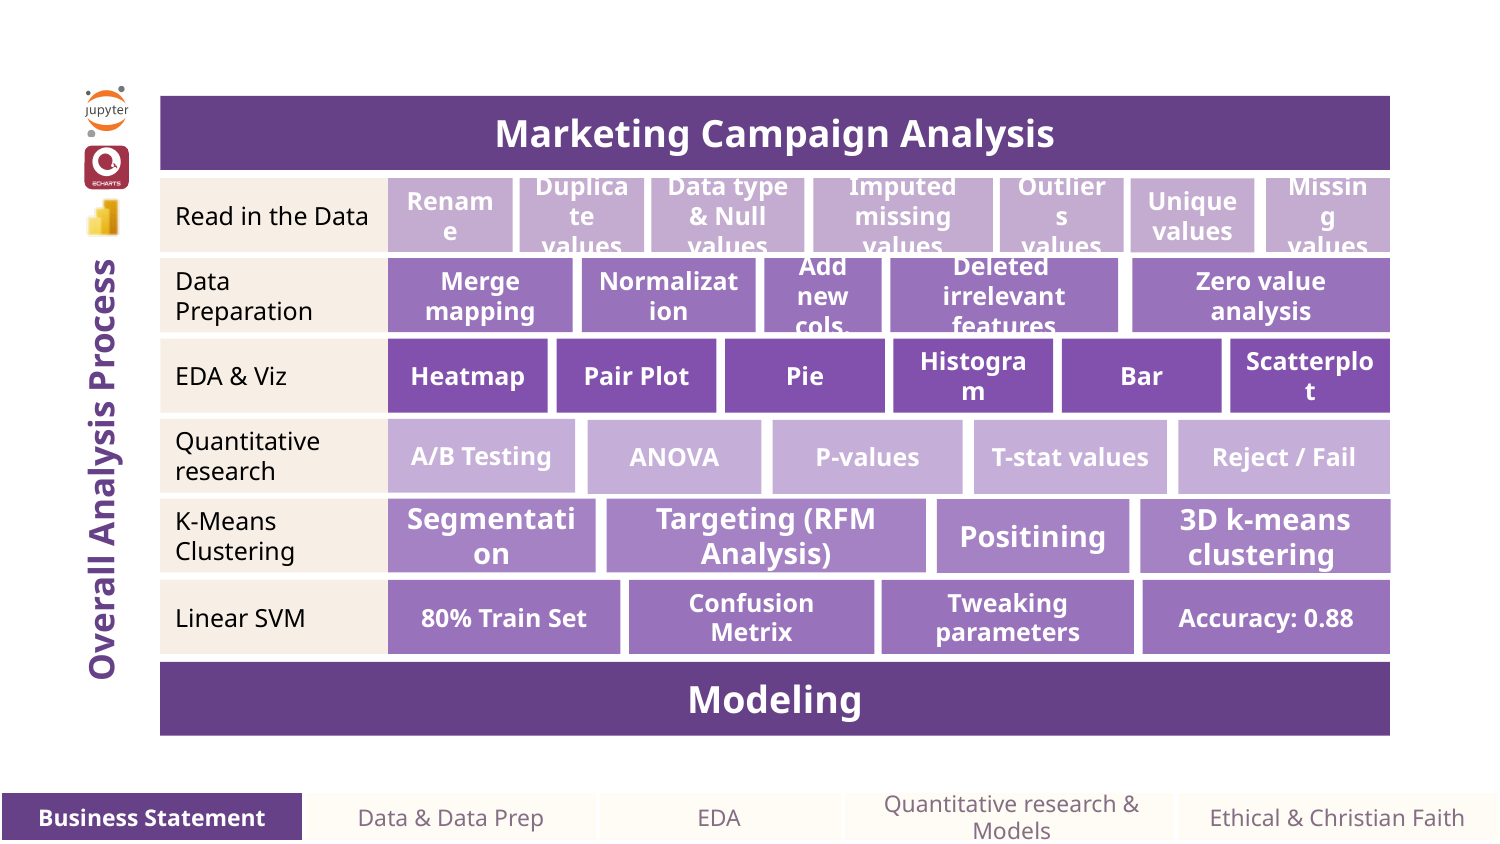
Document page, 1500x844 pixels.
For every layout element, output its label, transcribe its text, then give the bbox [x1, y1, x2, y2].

text_box Normalization [581, 258, 756, 333]
text_box Histogram [893, 338, 1054, 413]
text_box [160, 338, 549, 413]
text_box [0, 790, 1500, 843]
text_box Outliers values [999, 178, 1124, 252]
text_box Deleted irrelevant features [890, 258, 1119, 333]
text_box Zero value analysis [1132, 258, 1390, 333]
text_box 3D k-means clustering [1140, 499, 1391, 573]
text_box Modeling [160, 661, 1390, 736]
text_box ANOVA [587, 419, 762, 494]
text_box A/B Testing [388, 418, 576, 493]
text_box Duplicate values [519, 178, 645, 252]
text_box P-values [772, 419, 963, 494]
text_box Bar [1061, 338, 1222, 413]
text_box Scatterplot [1230, 338, 1390, 413]
text_box 80% Train Set [388, 579, 621, 654]
text_box Unique values [1130, 178, 1255, 253]
text_box Missing values [1266, 178, 1390, 252]
text_box T-stat values [974, 419, 1167, 494]
text_box Add new cols. [764, 258, 882, 333]
picture [69, 145, 135, 252]
title Overall Analysis Process [63, 175, 137, 697]
text_box Imputed missing values [813, 178, 993, 252]
text_box Pair Plot [556, 338, 717, 413]
text_box Targeting (RFM Analysis) [606, 498, 926, 573]
text_box Tweaking parameters [881, 579, 1134, 654]
text_box Pie [725, 338, 885, 413]
picture [84, 85, 130, 138]
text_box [160, 177, 513, 253]
text_box Marketing Campaign Analysis [160, 95, 1390, 170]
text_box Confusion Metrix [629, 579, 875, 654]
text_box Reject / Fail [1178, 419, 1390, 494]
text_box Positining [936, 499, 1130, 573]
text_box Linear SVM [160, 579, 388, 654]
text_box Accuracy: 0.88 [1142, 579, 1390, 654]
text_box Merge mapping [388, 258, 573, 333]
text_box Segmentation [388, 498, 596, 573]
text_box Quantitative research [160, 420, 388, 493]
text_box Data type & Null values [651, 178, 805, 252]
text_box K-Means Clustering [160, 498, 388, 573]
text_box Data Preparation [160, 261, 388, 333]
